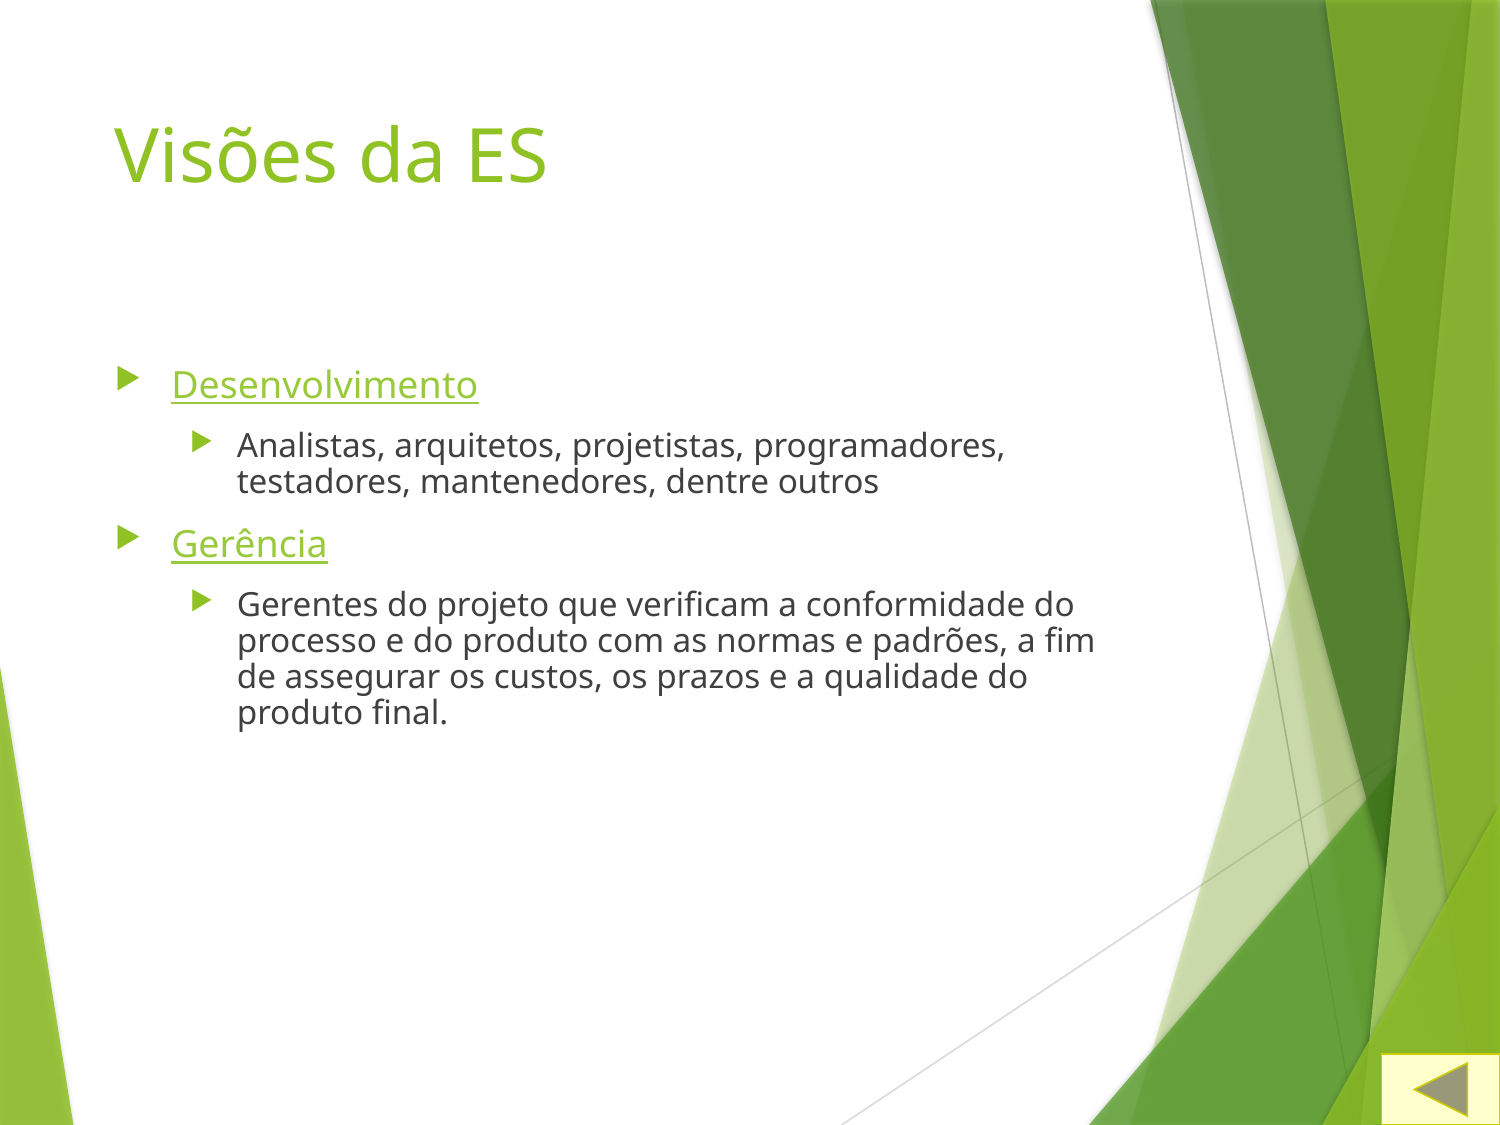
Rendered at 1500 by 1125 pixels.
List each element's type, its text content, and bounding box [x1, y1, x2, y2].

list Desenvolvimento Analistas, arquitetos, projetistas, programadores, testadores, mantenedores, dentre outros Gerência Gerentes do projeto que verificam a conformidade do processo e do produto com as normas e padrões, a fim de assegurar os custos, os prazos e a qualidade do produto final. [99, 354, 1142, 992]
title Visões da ES [99, 99, 1142, 317]
text_box [1381, 1054, 1500, 1125]
